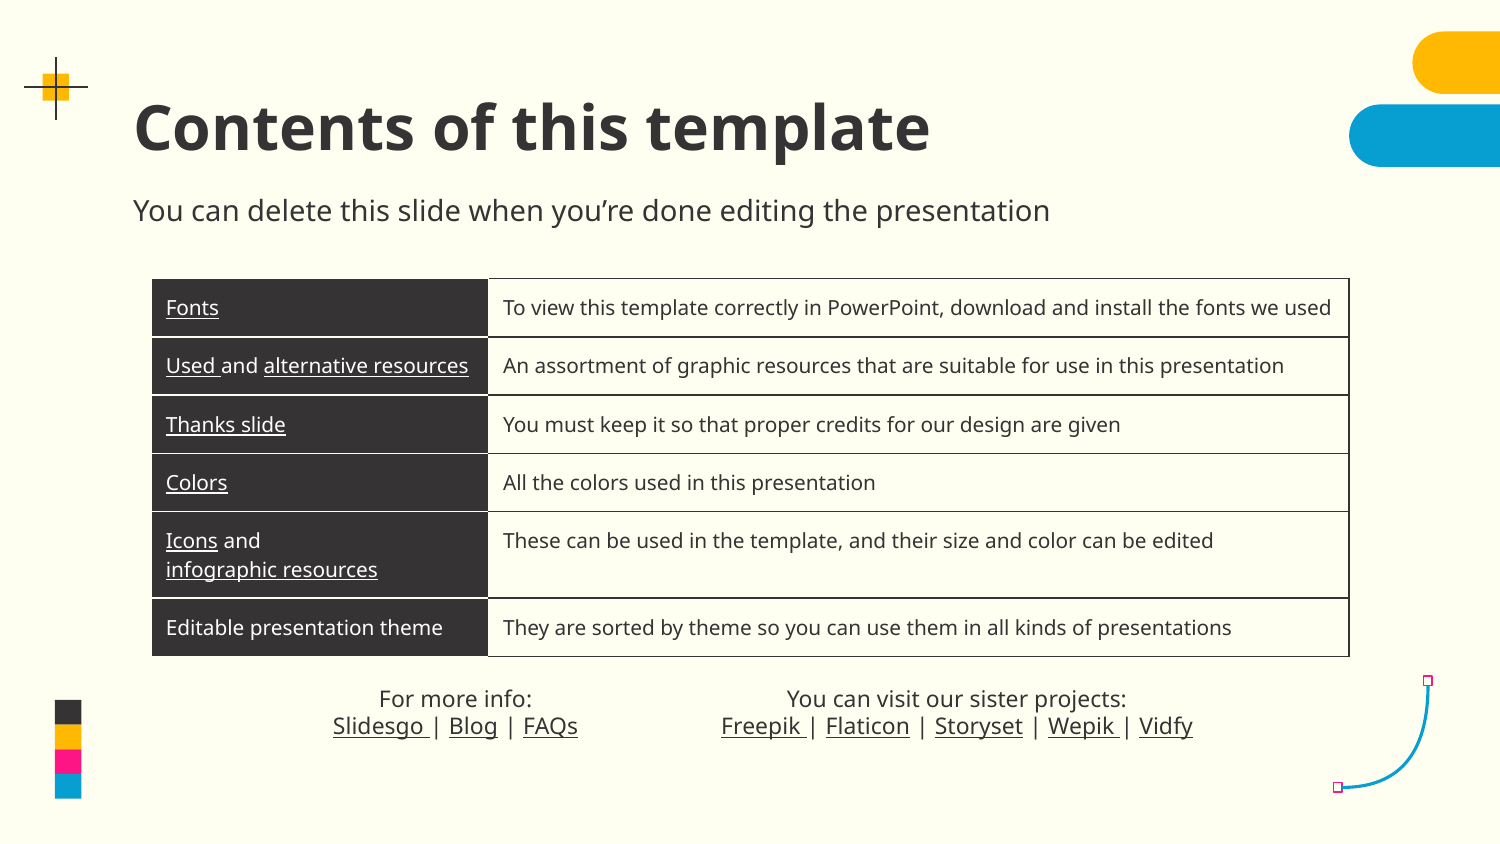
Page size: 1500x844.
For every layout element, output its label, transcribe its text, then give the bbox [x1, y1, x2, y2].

table_cell Icons and infographic resources [152, 512, 488, 597]
table_cell They are sorted by theme so you can use them in all kinds of presentations [489, 599, 1348, 656]
table_cell Used and alternative resources [152, 338, 488, 394]
table_cell Editable presentation theme [152, 599, 488, 656]
table_cell An assortment of graphic resources that are suitable for use in this presentation [489, 338, 1348, 394]
text_box For more info: Slidesgo | Blog | FAQs [240, 669, 671, 746]
table_cell Colors [152, 454, 488, 511]
text_box You can visit our sister projects: Freepik | Flaticon | Storyset | Wepik | Vidfy [683, 669, 1232, 746]
table_cell These can be used in the template, and their size and color can be edited [489, 512, 1348, 597]
title Contents of this template [118, 72, 1382, 167]
list You can delete this slide when you’re done editing the presentation [118, 177, 1382, 245]
table_cell You must keep it so that proper credits for our design are given [489, 396, 1348, 453]
table_cell All the colors used in this presentation [489, 454, 1348, 511]
table_header To view this template correctly in PowerPoint, download and install the fonts we used [489, 279, 1348, 336]
table_header Fonts [152, 279, 488, 336]
table_cell Thanks slide [152, 396, 488, 453]
